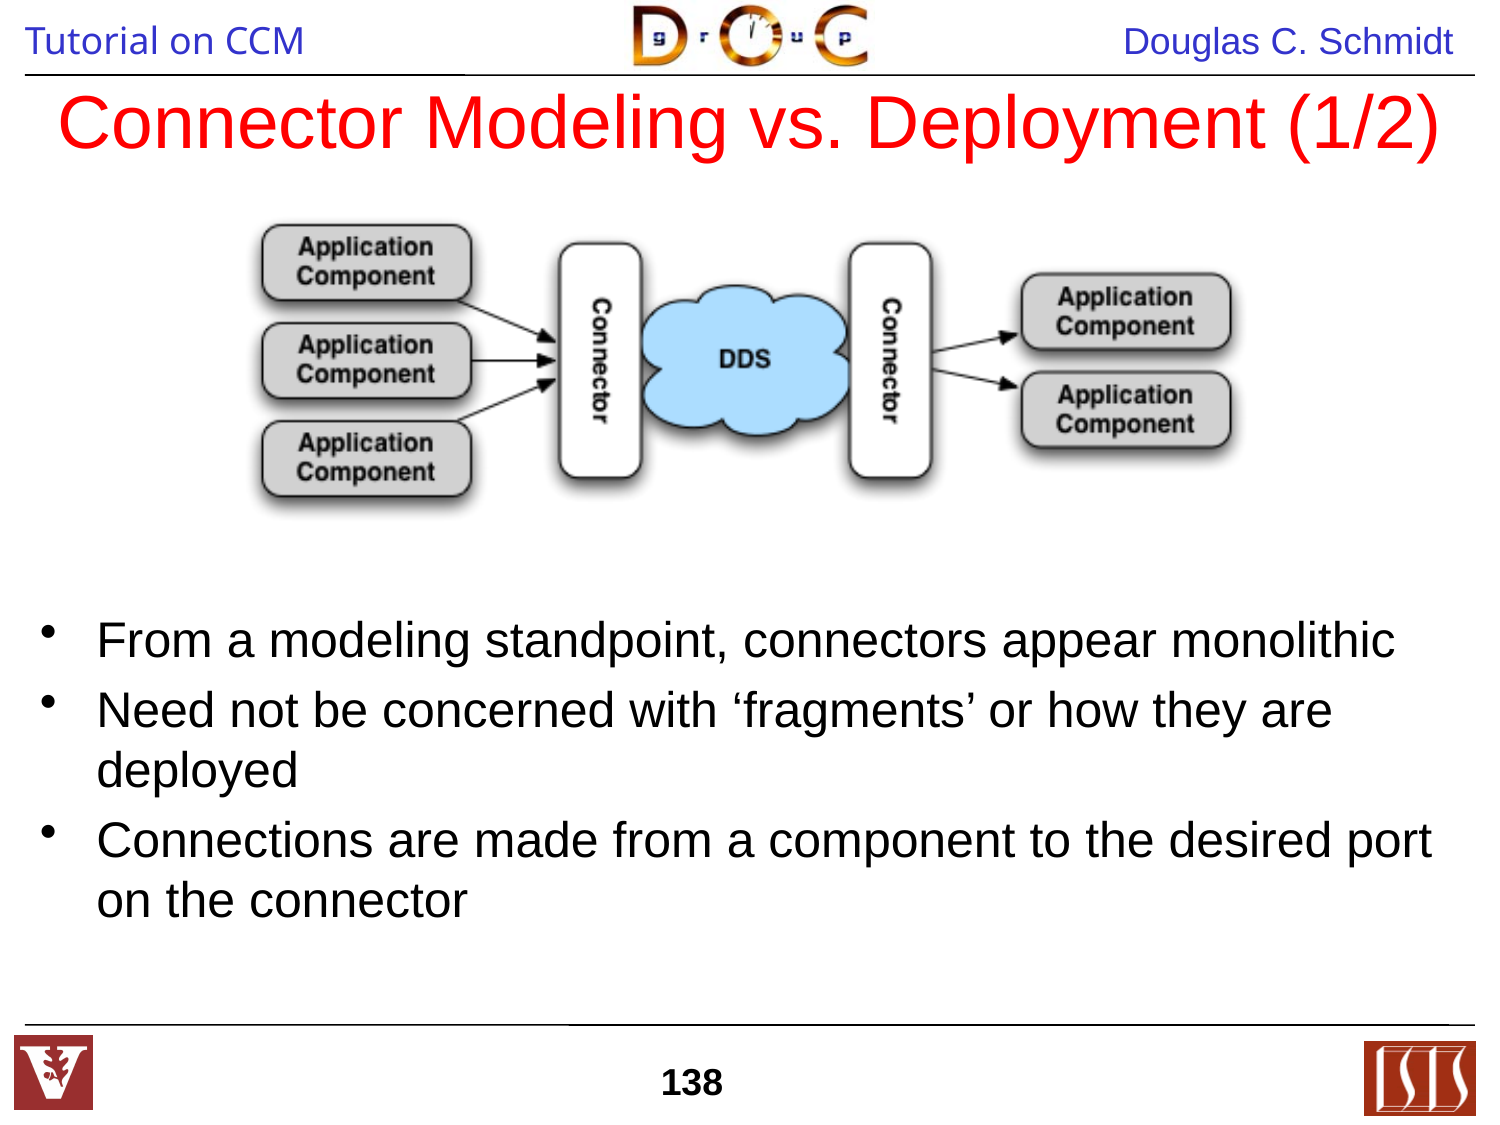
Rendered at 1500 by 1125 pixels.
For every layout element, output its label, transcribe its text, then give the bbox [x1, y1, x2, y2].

picture [14, 1035, 93, 1110]
list From a modeling standpoint, connectors appear monolithic Need not be concerned with ‘fragments’ or how they are deployed Connections are made from a component to the desired port on the connector [24, 599, 1476, 1013]
picture [239, 209, 1253, 527]
picture [624, 0, 875, 71]
picture [1364, 1041, 1476, 1116]
title Connector Modeling vs. Deployment (1/2) [24, 87, 1476, 151]
